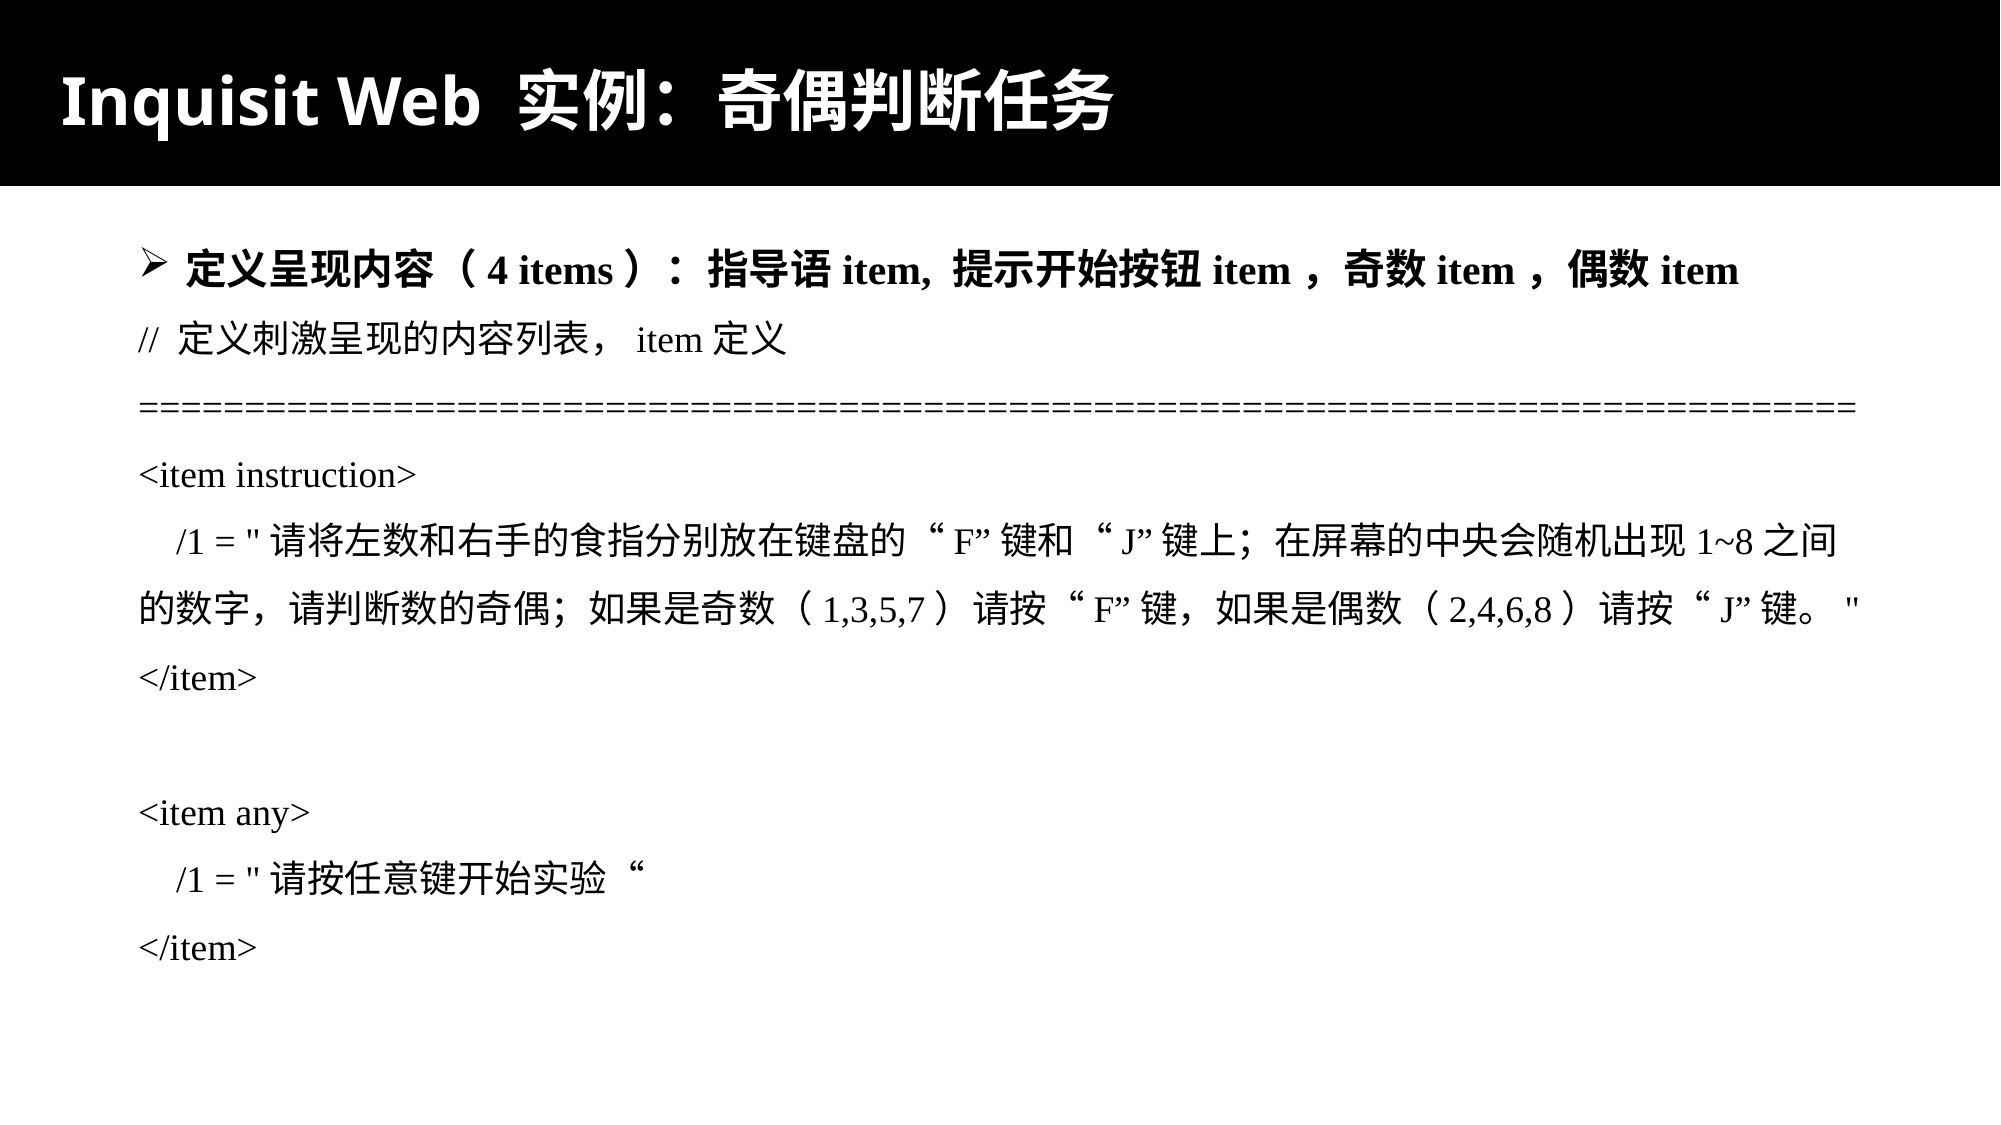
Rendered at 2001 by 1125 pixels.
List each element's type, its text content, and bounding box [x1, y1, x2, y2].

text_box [0, 0, 2000, 186]
text_box 定义呈现内容（4 items）：指导语item, 提示开始按钮item，奇数item，偶数item // 定义刺激呈现的内容列表，item定义 =================================================================================<item instruction> /1 = "请将左数和右手的食指分别放在键盘的“F”键和“J”键上；在屏幕的中央会随机出现1~8之间的数字，请判断数的奇偶；如果是奇数（1,3,5,7）请按“F”键，如果是偶数（2,4,6,8）请按“J”键。" </item> <item any> /1 = "请按任意键开始实验“ </item> [123, 210, 1877, 975]
